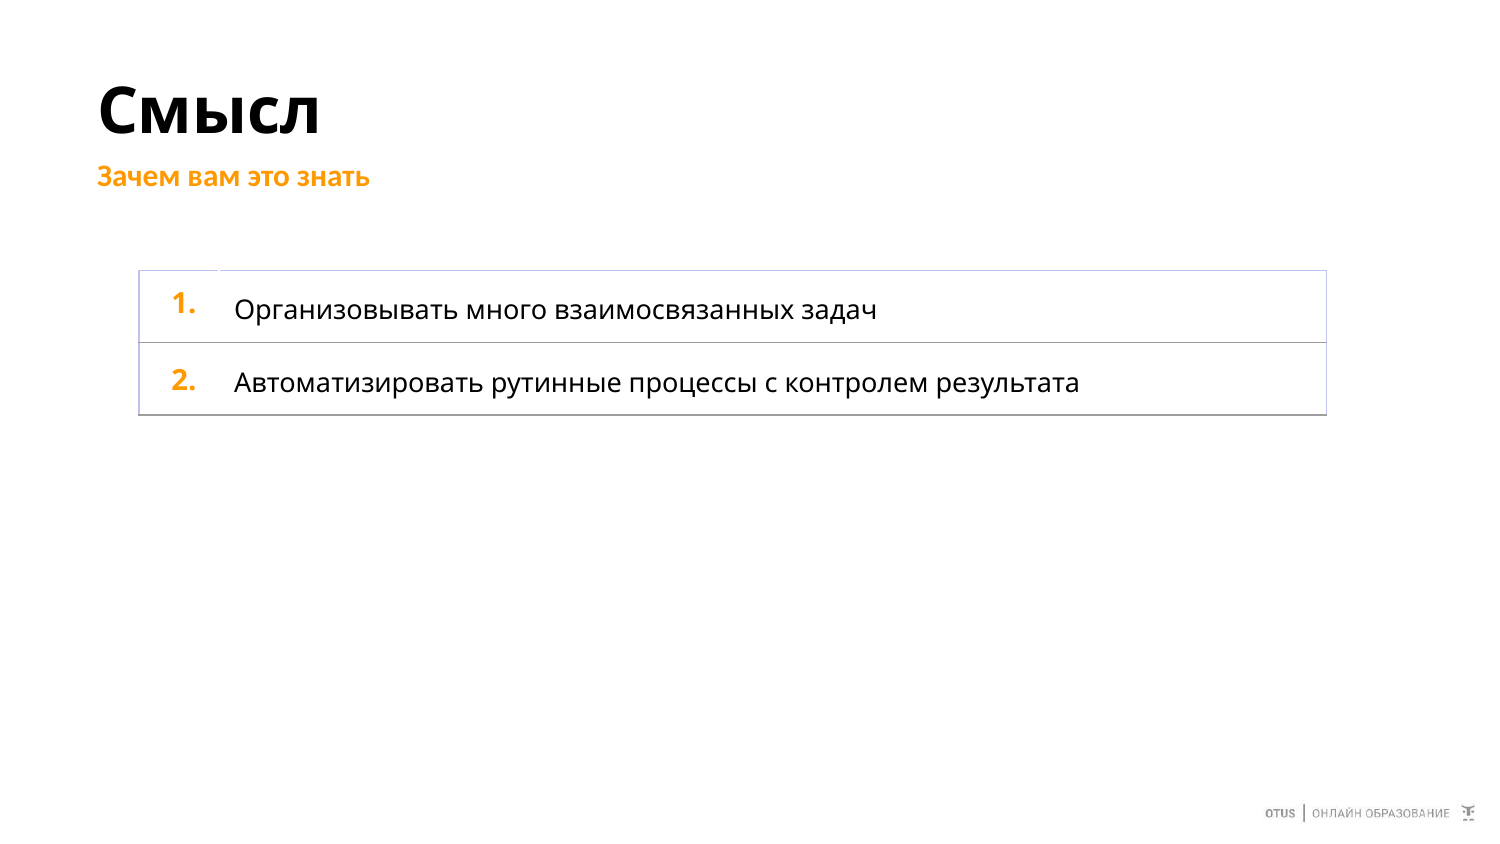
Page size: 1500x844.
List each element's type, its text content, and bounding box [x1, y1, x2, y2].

subtitle Зачем вам это знать [82, 140, 1362, 271]
table_cell 2. [140, 343, 218, 414]
picture [1262, 799, 1475, 825]
title Смысл [82, 54, 1480, 234]
table_cell Автоматизировать рутинные процессы с контролем результата [220, 343, 1326, 414]
table_header 1. [140, 271, 218, 342]
table_header Организовывать много взаимосвязанных задач [220, 271, 1326, 342]
